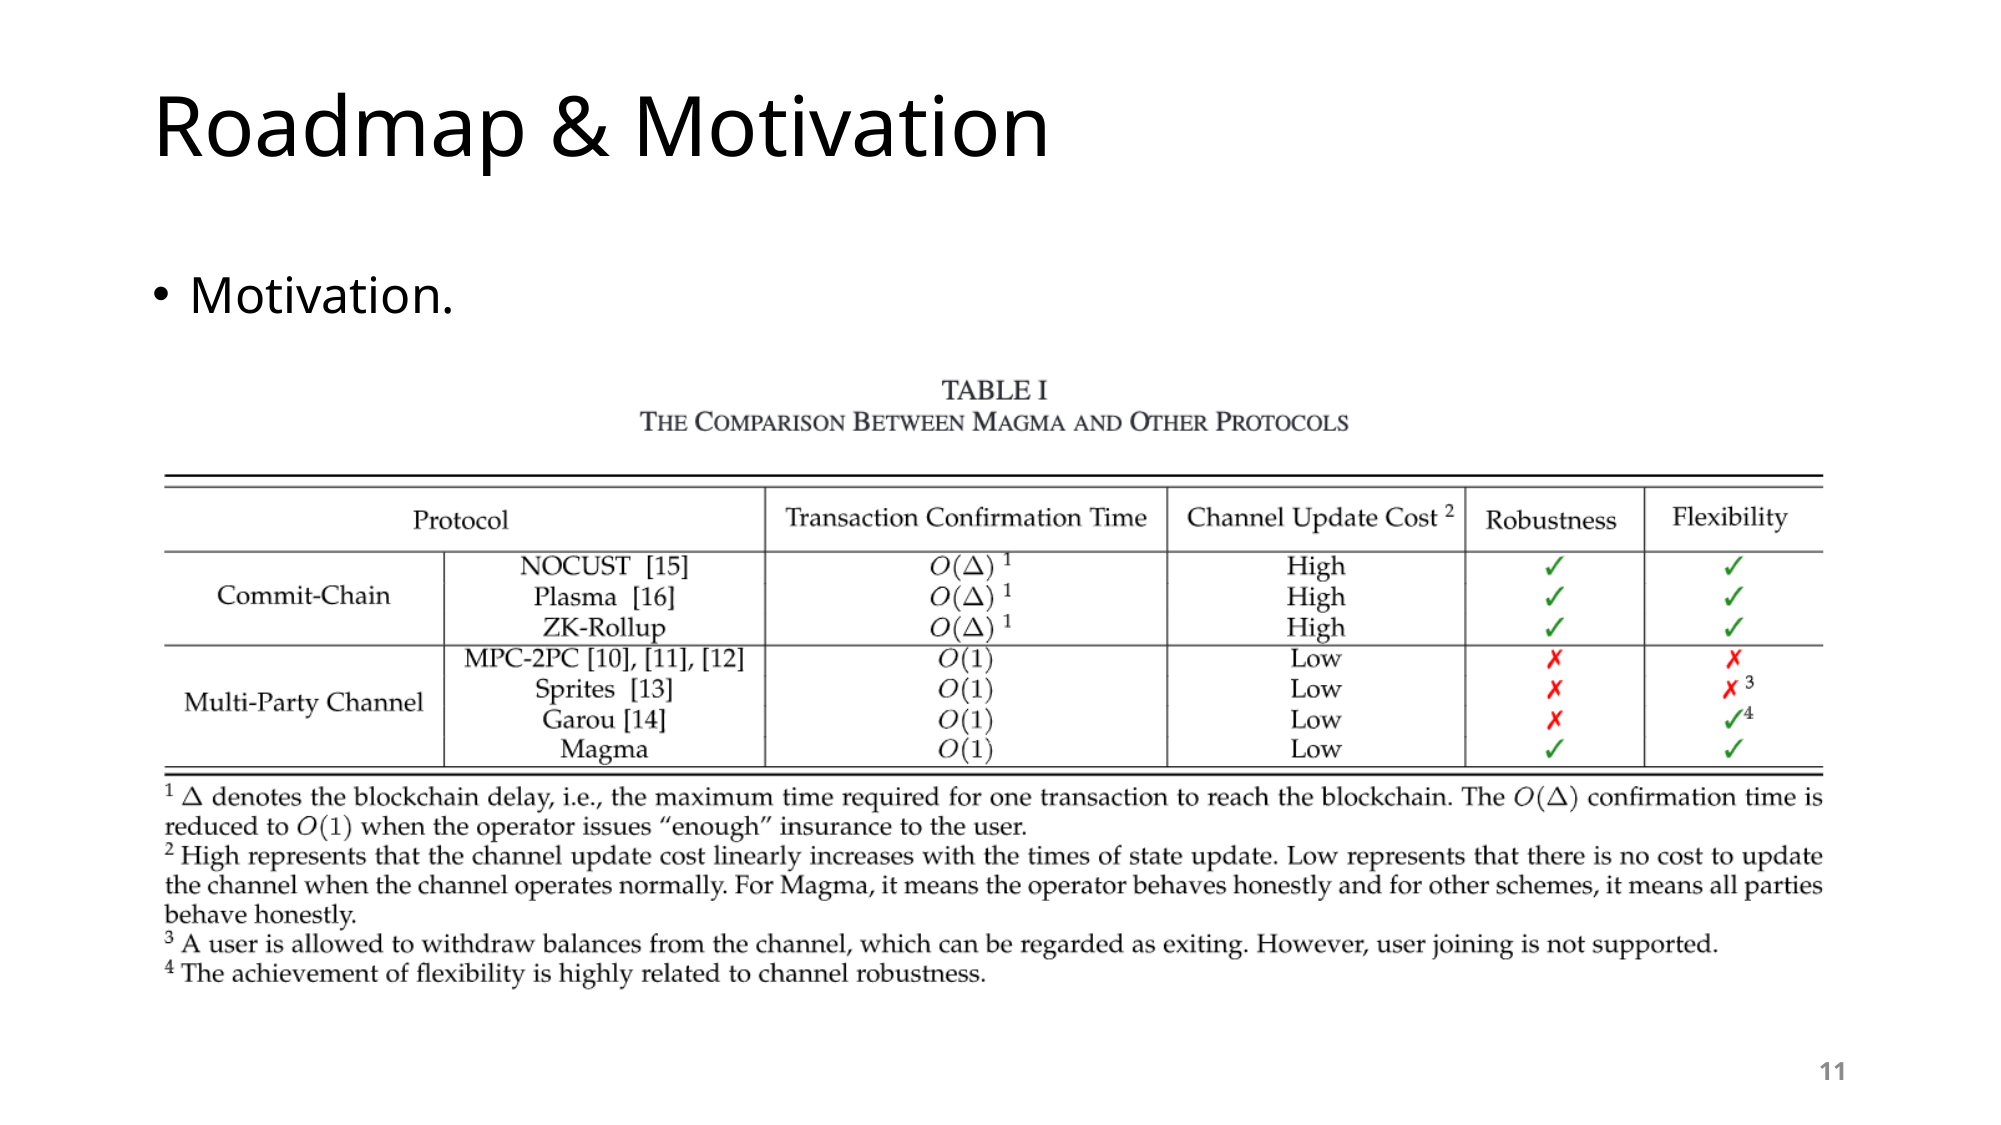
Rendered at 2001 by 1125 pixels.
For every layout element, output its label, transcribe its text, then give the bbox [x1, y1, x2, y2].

slide_number 11 [1412, 1042, 1863, 1103]
list Motivation. [137, 225, 1863, 992]
picture [137, 371, 1852, 992]
title Roadmap & Motivation [137, 59, 1863, 200]
